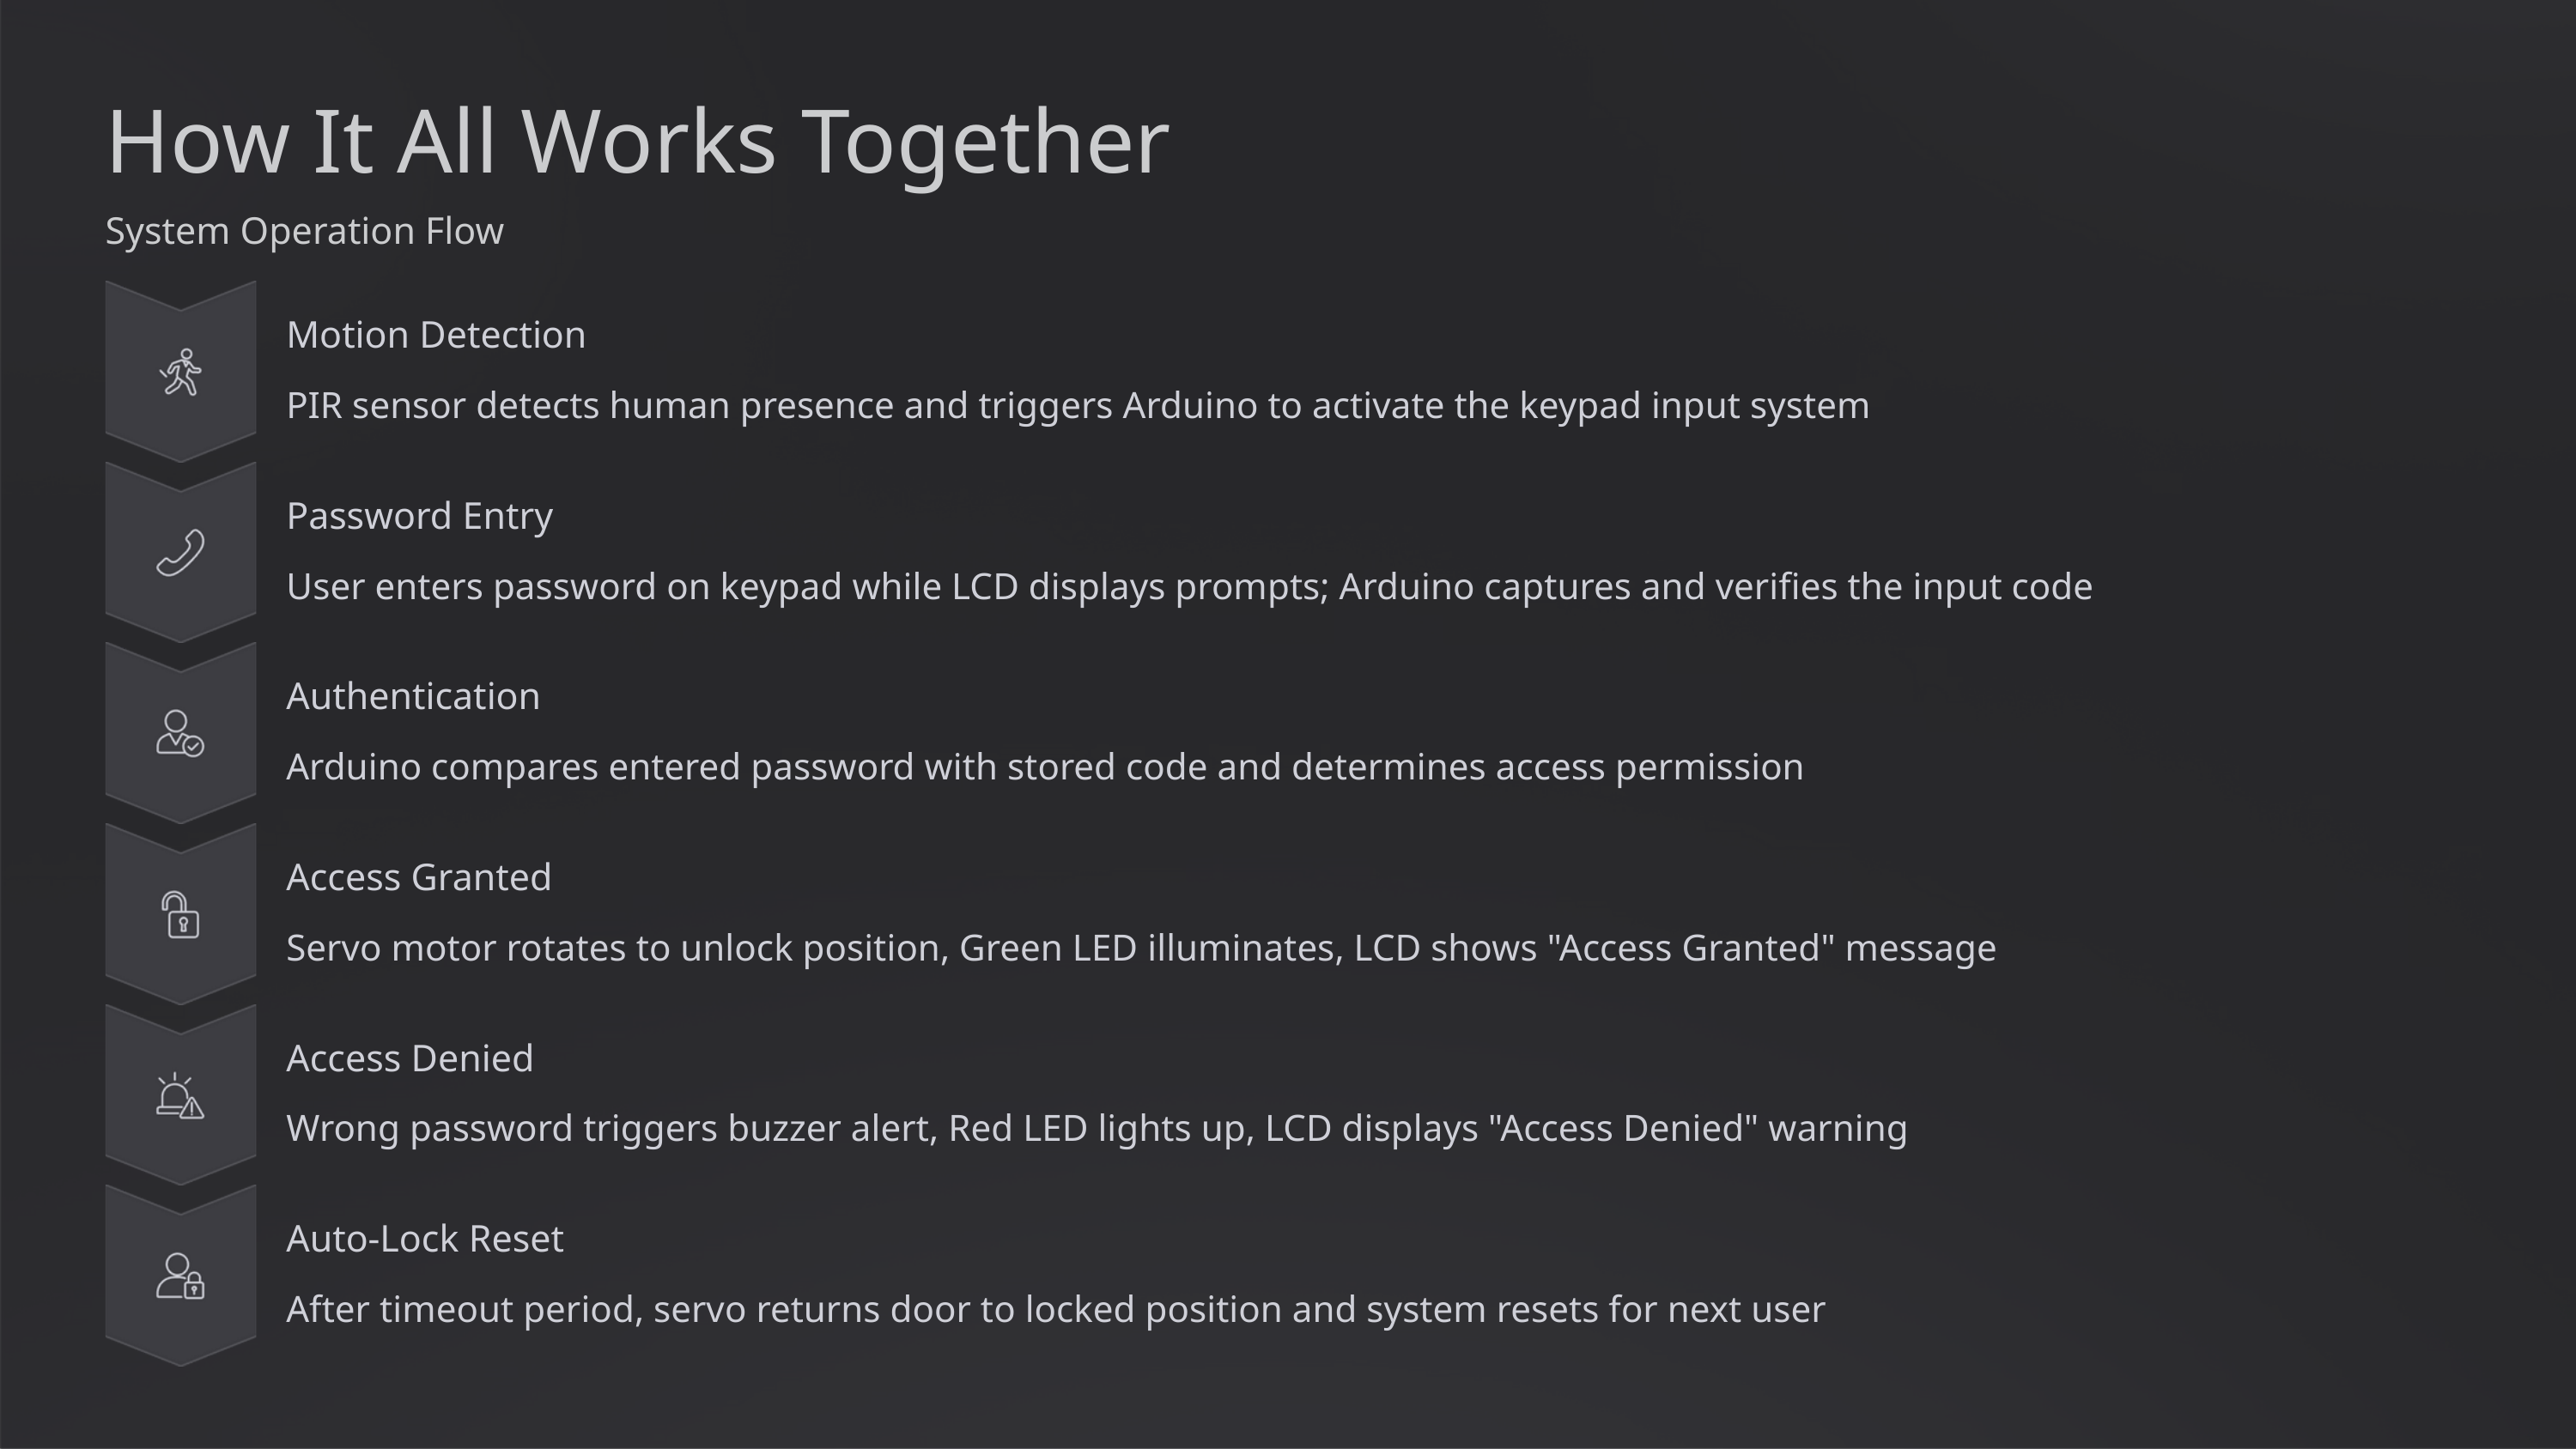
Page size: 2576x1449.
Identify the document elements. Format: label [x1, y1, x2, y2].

text_box [105, 462, 257, 642]
text_box [105, 823, 257, 1003]
text_box [105, 281, 257, 462]
text_box [0, 0, 2576, 1449]
text_box [105, 642, 257, 823]
text_box [105, 1185, 257, 1367]
text_box [105, 1003, 257, 1185]
